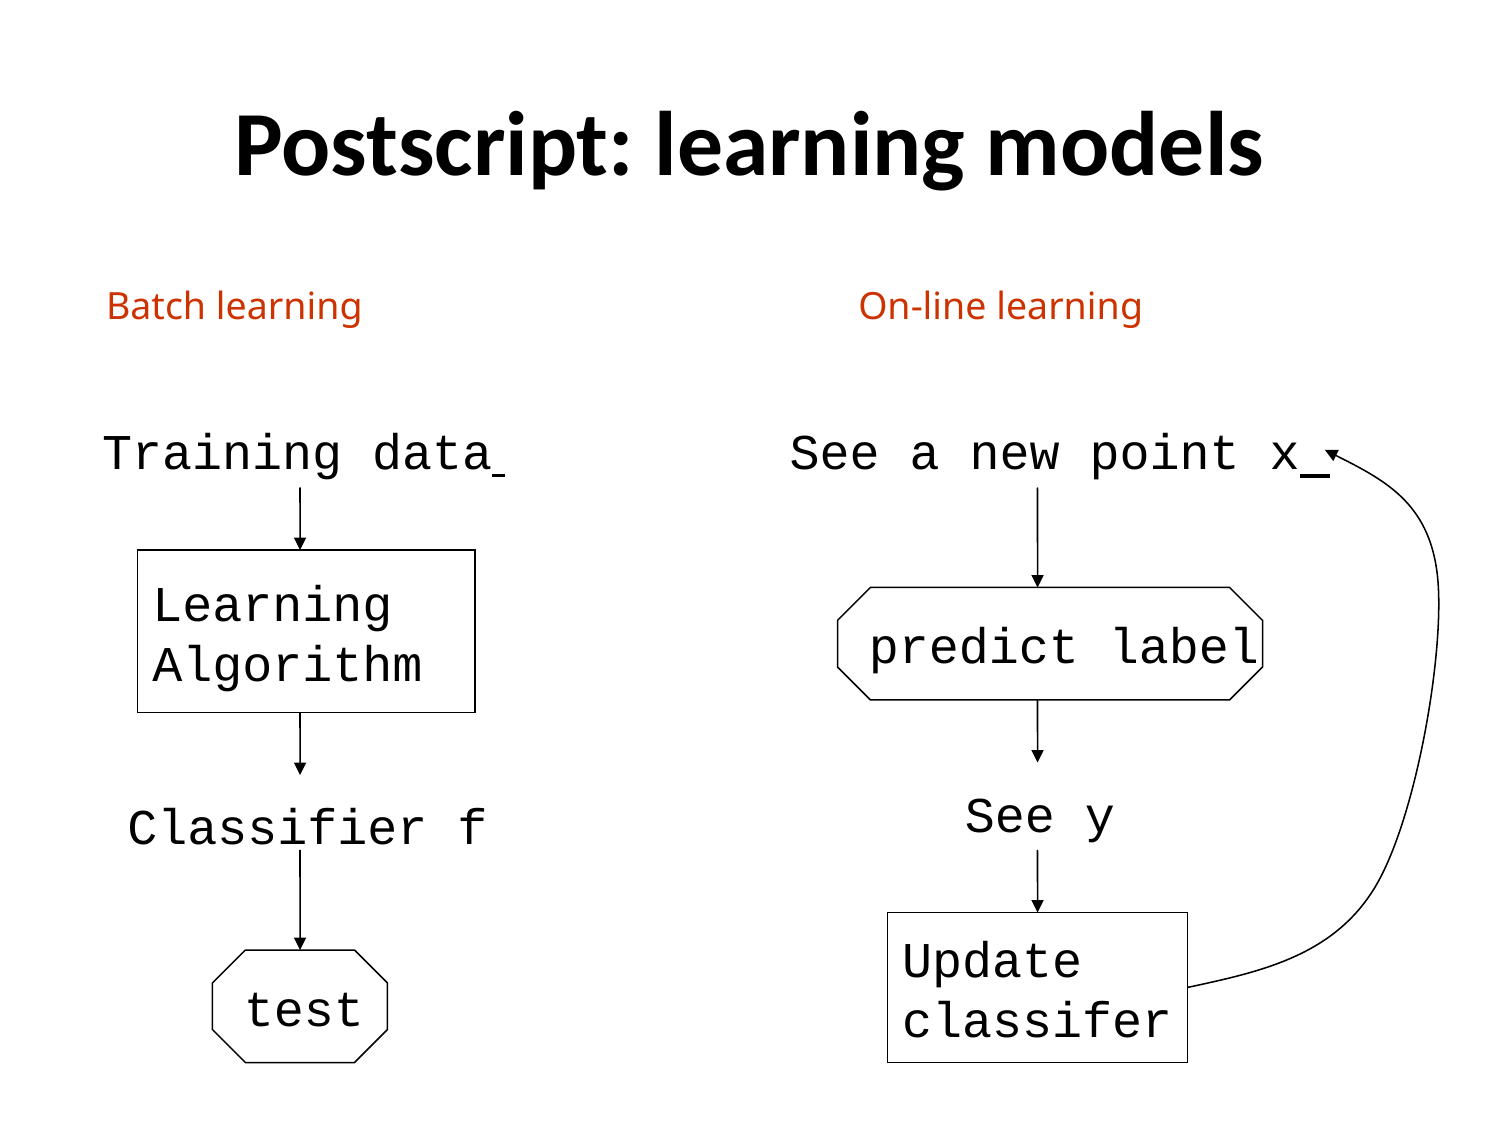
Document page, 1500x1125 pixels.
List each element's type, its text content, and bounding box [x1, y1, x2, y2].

text_box test [212, 950, 388, 1063]
text_box Update classifer [887, 912, 1188, 1063]
text_box [293, 487, 307, 550]
title Postscript: learning models [75, 45, 1425, 233]
text_box [1187, 449, 1439, 988]
text_box On-line learning [843, 274, 1271, 335]
text_box predict label [837, 587, 1263, 700]
text_box Classifier f [112, 787, 538, 863]
text_box [1031, 699, 1044, 763]
text_box Batch learning [91, 274, 491, 335]
text_box See a new point x [718, 412, 1401, 488]
text_box [1031, 849, 1044, 913]
text_box Learning Algorithm [137, 549, 475, 713]
text_box Training data [30, 412, 576, 488]
text_box [1031, 487, 1044, 588]
text_box [293, 712, 307, 775]
text_box See y [950, 774, 1150, 850]
text_box [293, 849, 307, 950]
